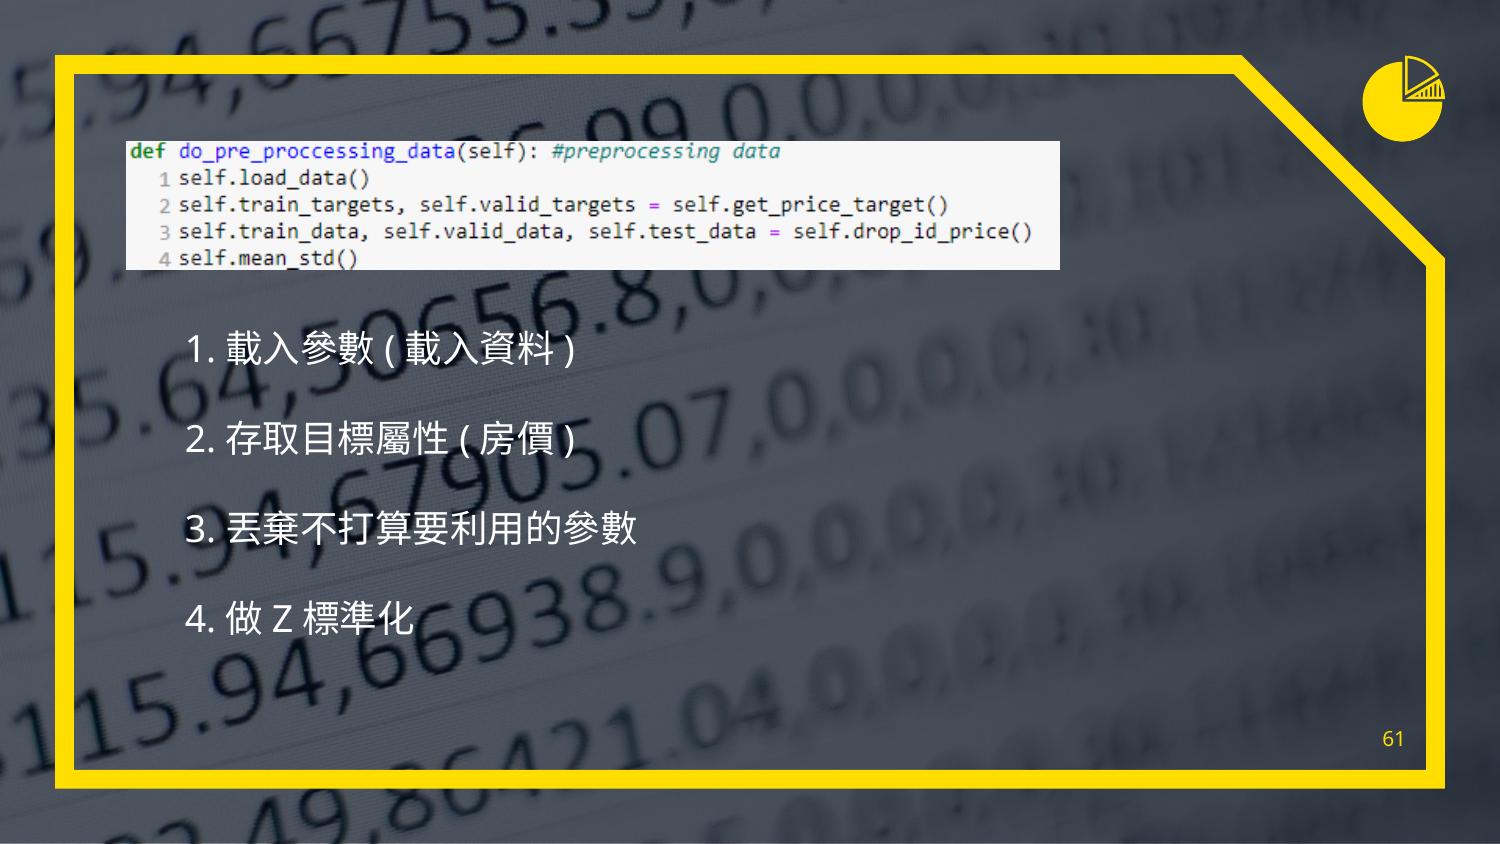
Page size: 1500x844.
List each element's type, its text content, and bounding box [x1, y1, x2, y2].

text_box 1.載入參數(載入資料) 2.存取目標屬性(房價) 3.丟棄不打算要利用的參數 4.做Z標準化 [169, 309, 1246, 650]
slide_number 61 [1366, 711, 1406, 755]
picture [0, 0, 1500, 844]
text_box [1362, 55, 1446, 142]
